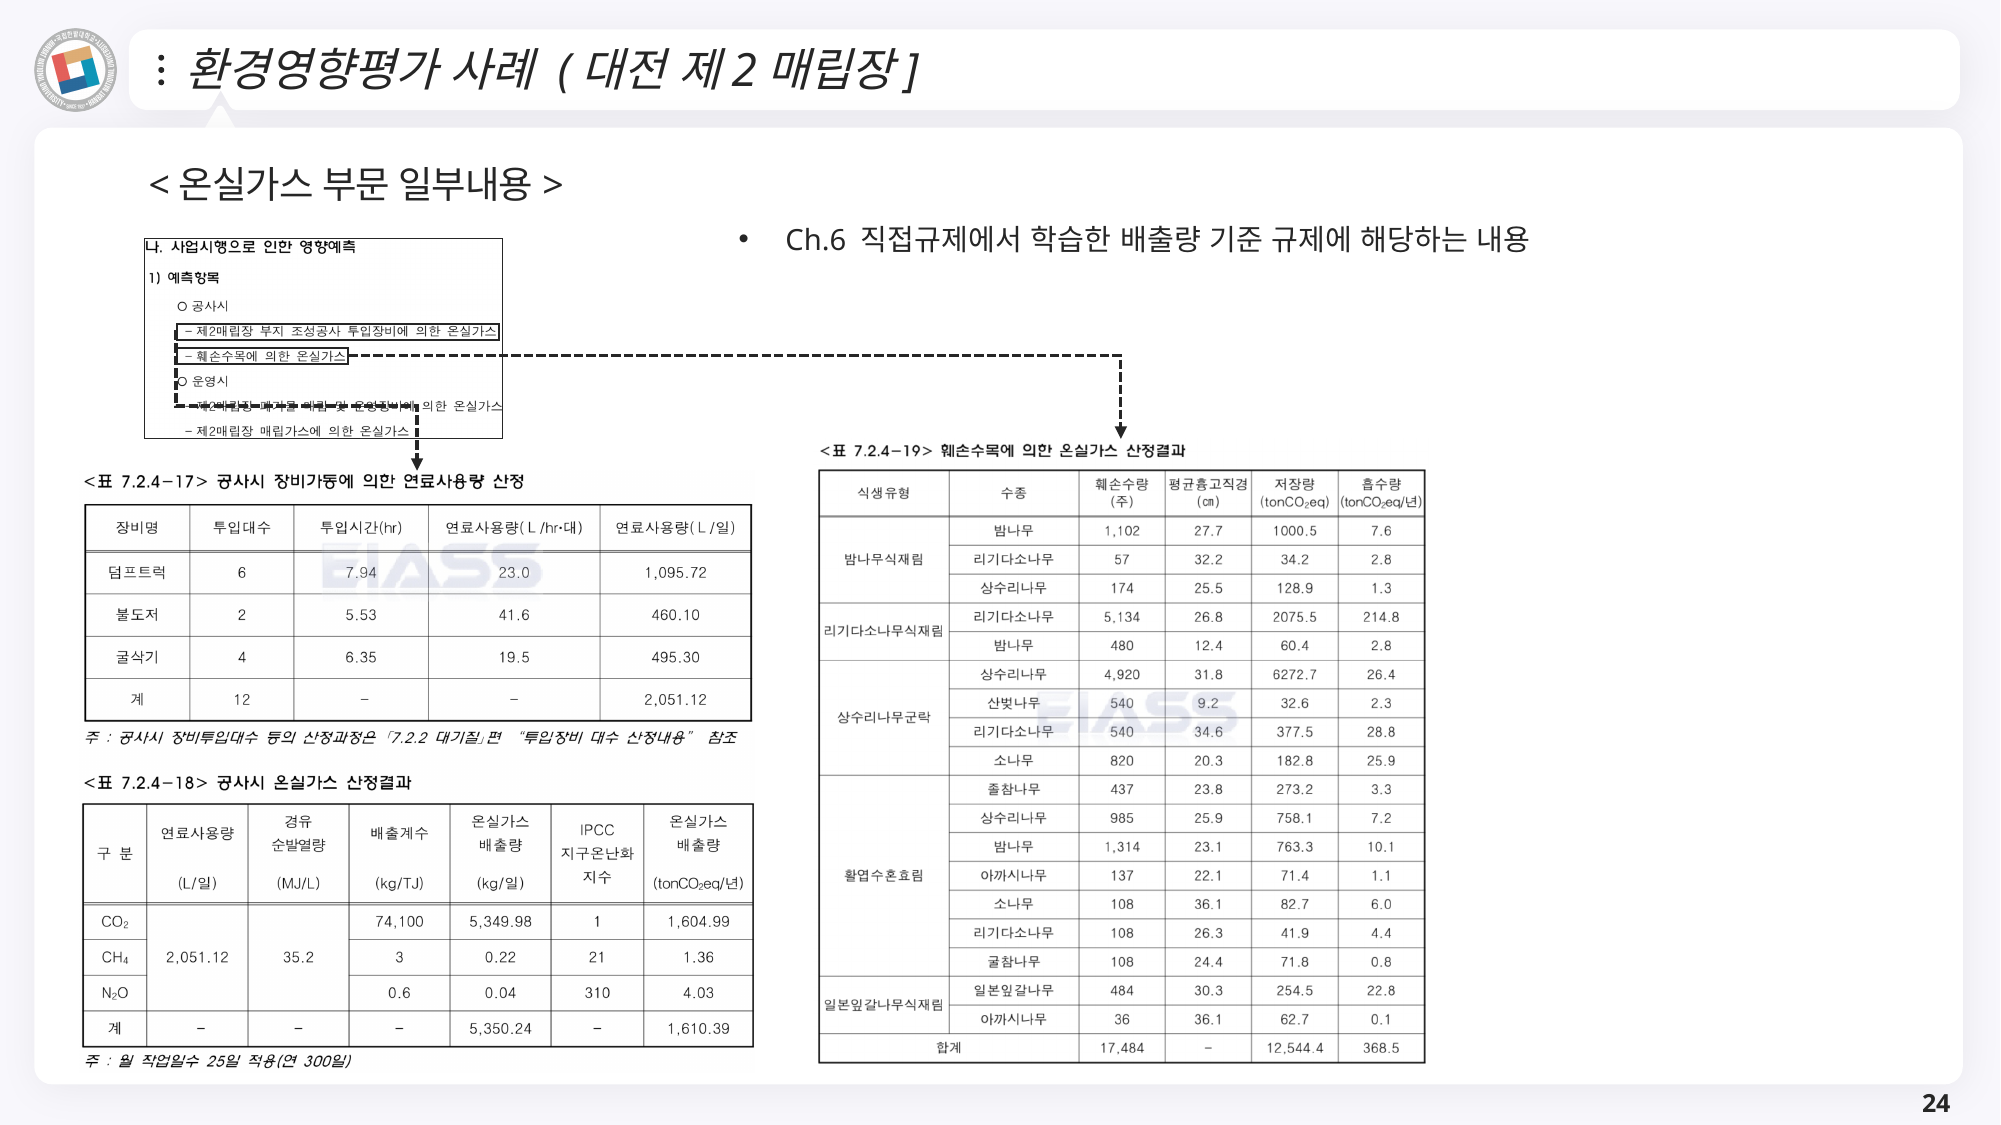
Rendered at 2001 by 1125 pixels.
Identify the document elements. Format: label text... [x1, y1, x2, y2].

picture [812, 438, 1429, 1067]
text_box <온실가스 부문 일부내용> [120, 153, 593, 214]
picture [79, 470, 756, 1073]
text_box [176, 331, 418, 472]
title 환경영향평가 사례 (대전 제2매립장] [170, 52, 1882, 91]
slide_number 24 [1515, 1084, 1966, 1124]
picture [34, 28, 117, 112]
picture [144, 238, 503, 440]
text_box Ch.6 직접규제에서 학습한 배출량 기준 규제에 해당하는 내용 [723, 213, 1647, 264]
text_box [347, 355, 1122, 440]
